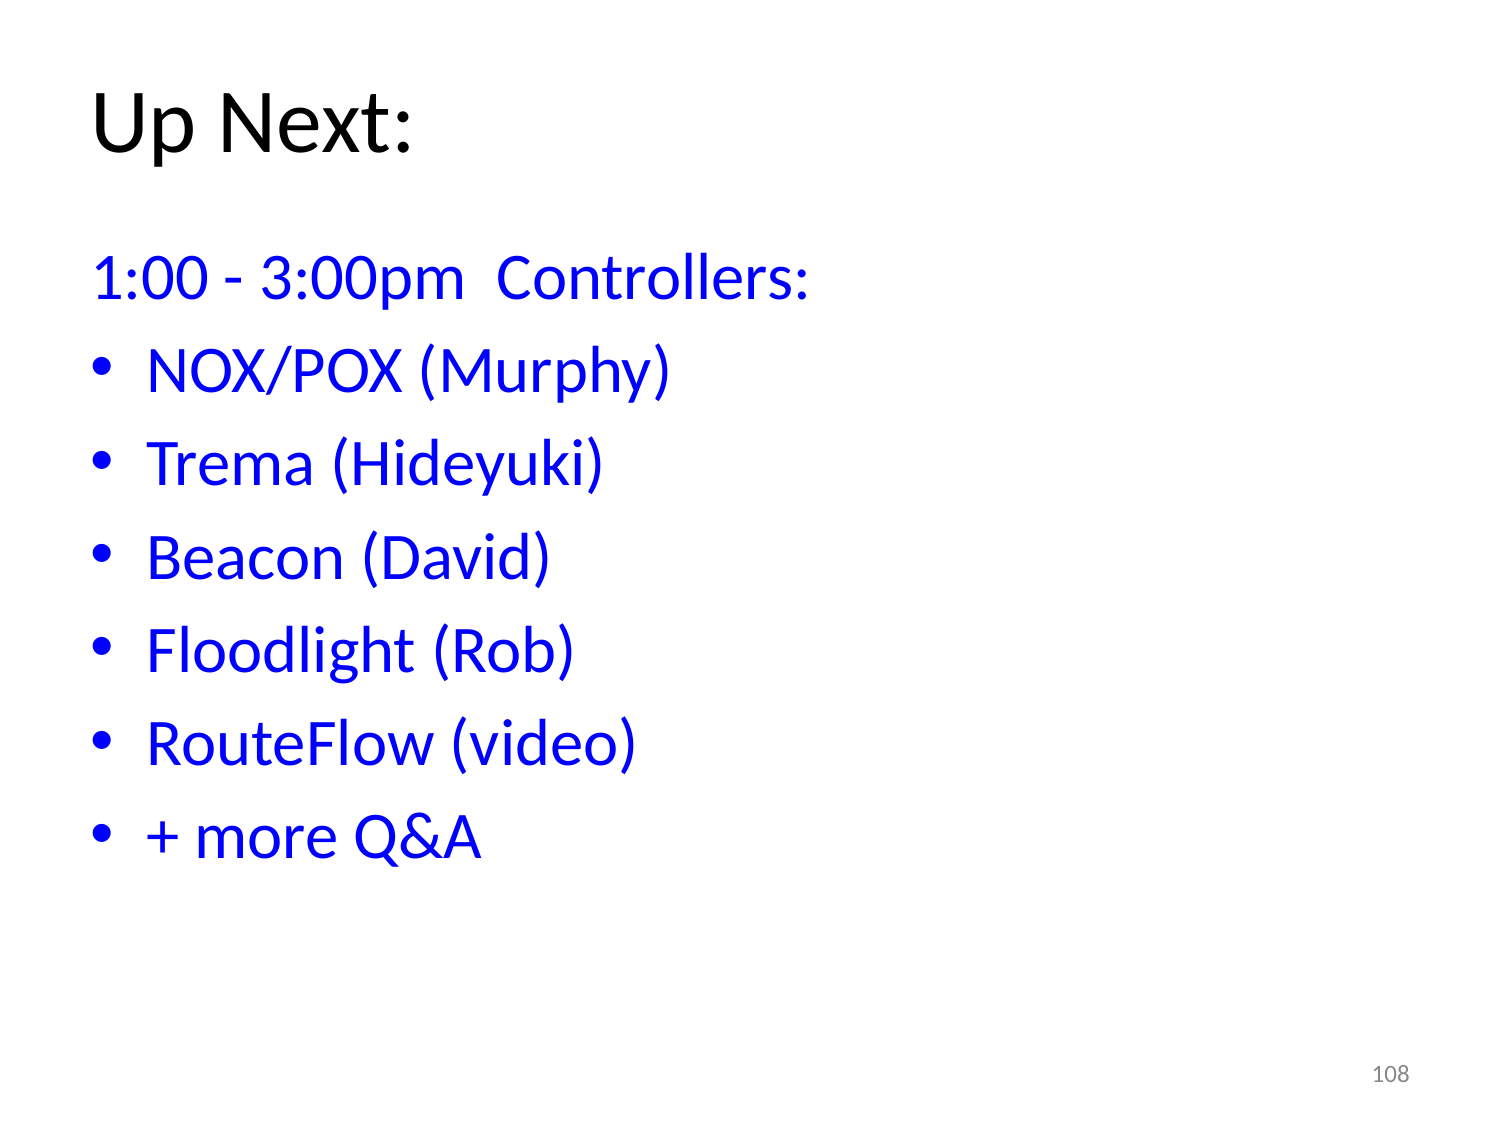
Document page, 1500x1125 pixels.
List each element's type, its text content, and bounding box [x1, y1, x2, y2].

title Up Next: [74, 40, 1426, 191]
list 1:00 - 3:00pm Controllers: NOX/POX (Murphy) Trema (Hideyuki) Beacon (David) Floodlight (Rob) RouteFlow (video) + more Q&A [74, 224, 1426, 1006]
slide_number 108 [1074, 1042, 1425, 1103]
